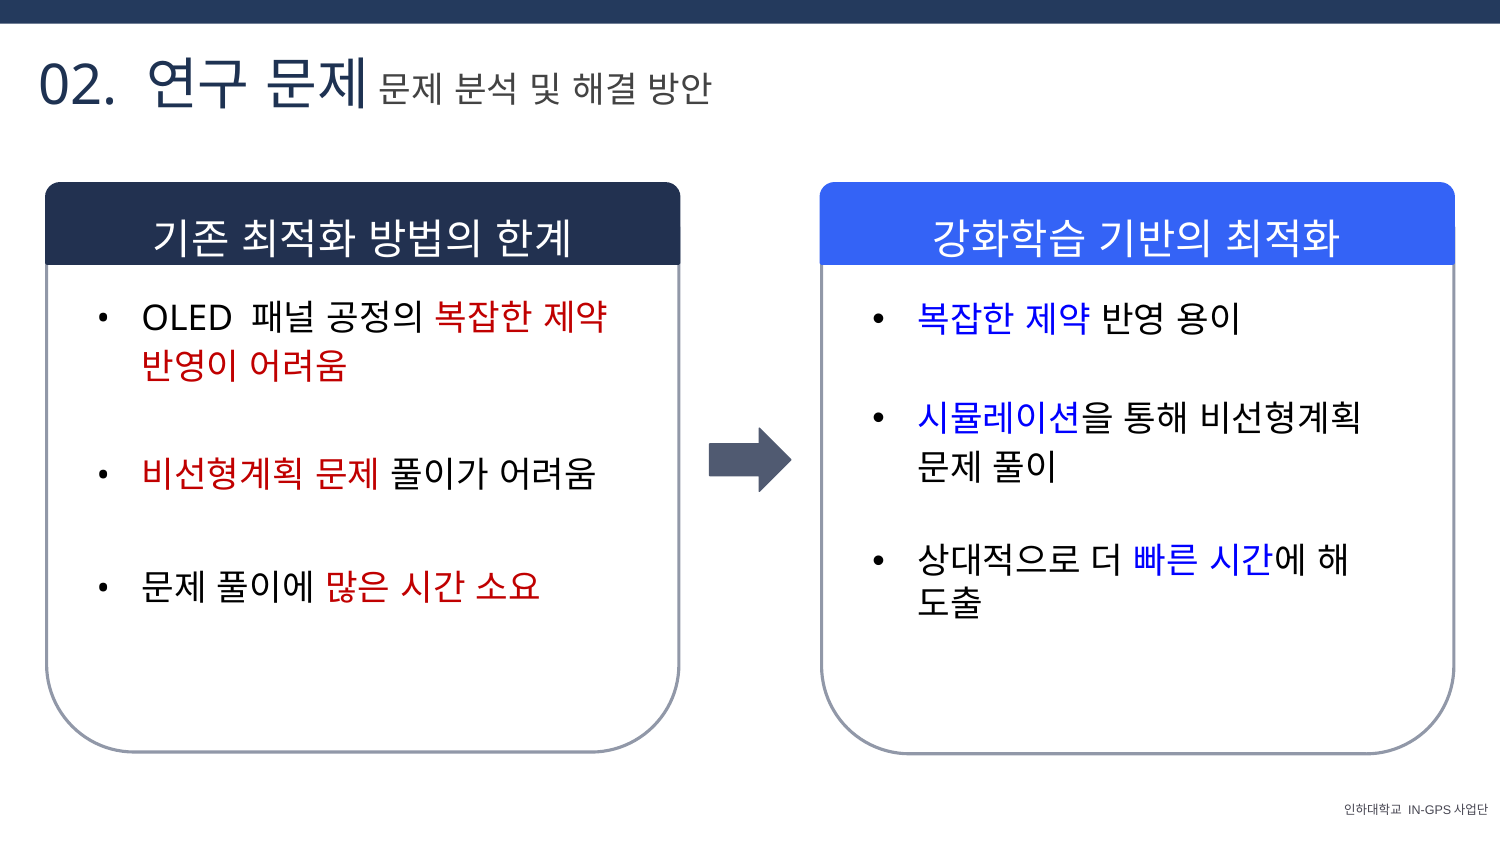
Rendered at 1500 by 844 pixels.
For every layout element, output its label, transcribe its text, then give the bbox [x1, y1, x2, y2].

text_box 기존 최적화 방법의 한계 [46, 183, 679, 264]
text_box 문제 분석 및 해결 방안 [367, 55, 837, 121]
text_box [709, 183, 1455, 779]
text_box [0, 0, 1500, 24]
text_box OLED 패널 공정의 복잡한 제약 반영이 어려움 비선형계획 문제 풀이가 어려움 문제 풀이에 많은 시간 소요 [46, 264, 679, 754]
text_box 02. 연구 문제 [27, 42, 507, 122]
